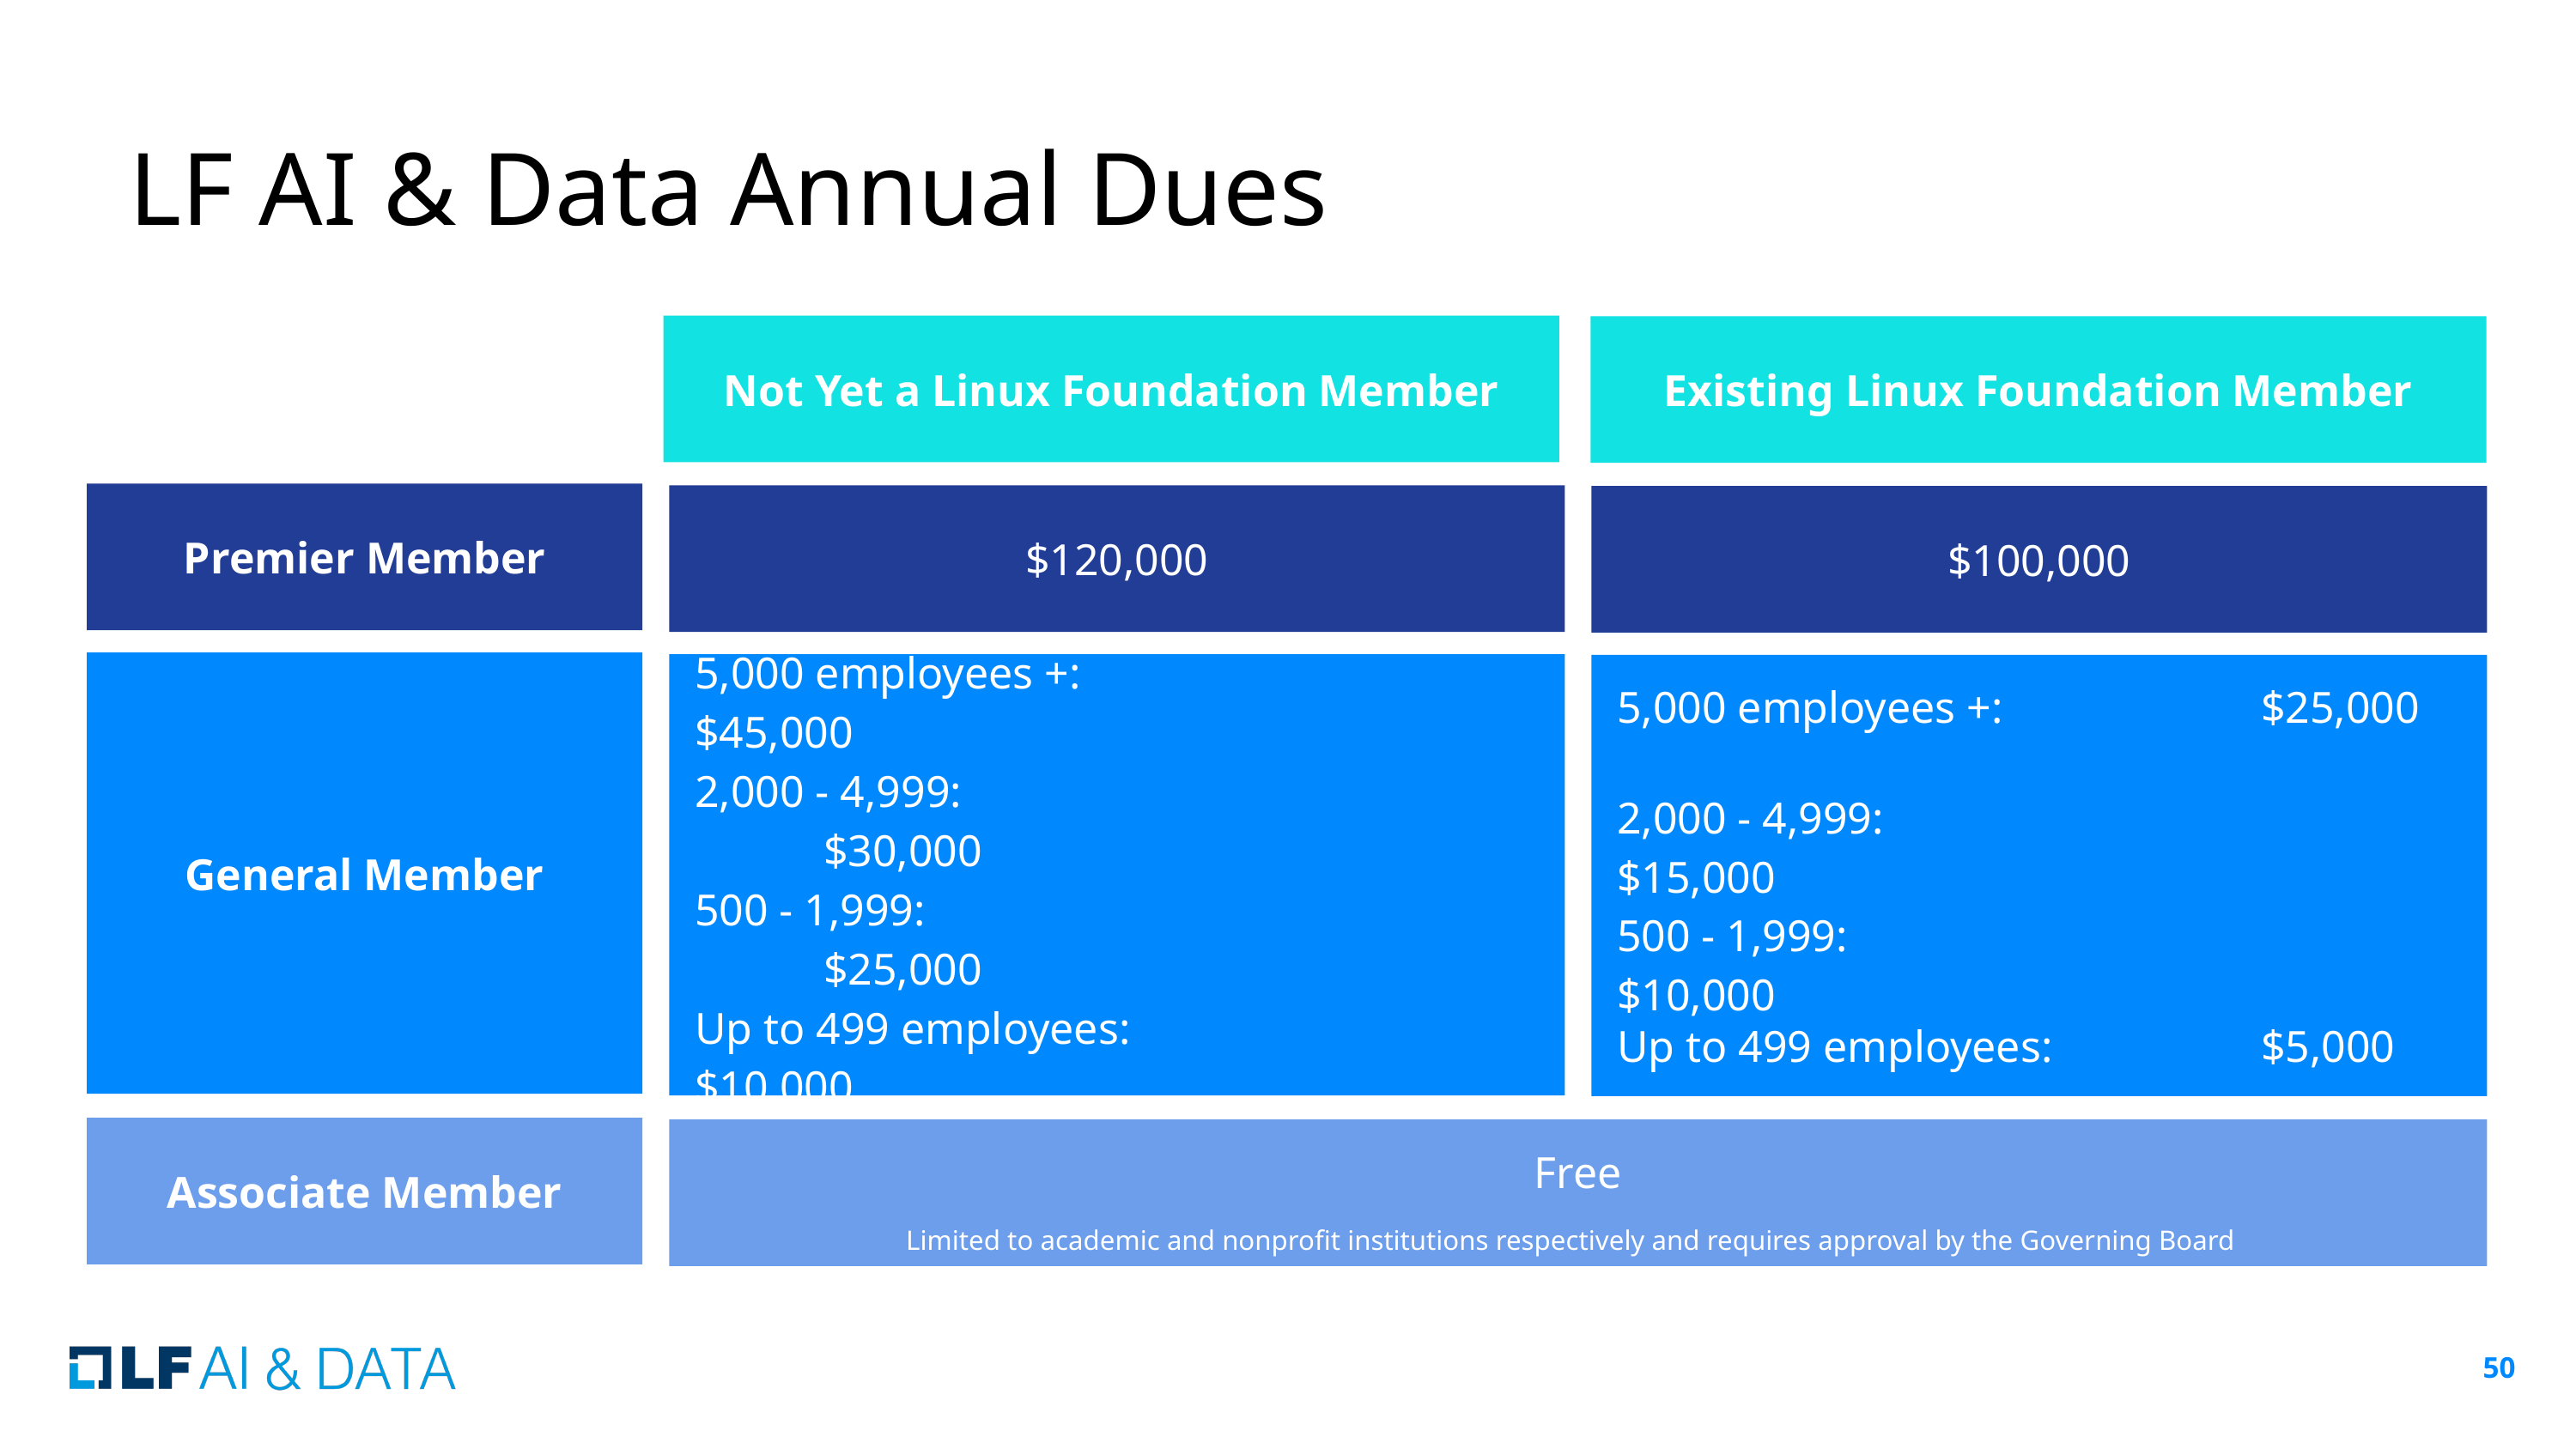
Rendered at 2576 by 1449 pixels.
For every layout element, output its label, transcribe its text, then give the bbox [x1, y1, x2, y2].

text_box $100,000 [1591, 486, 2488, 633]
picture [61, 1341, 461, 1397]
title LF AI & Data Annual Dues [129, 124, 2530, 287]
text_box Existing Linux Foundation Member [1590, 316, 2487, 464]
text_box Free Limited to academic and nonprofit institutions respectively and requires approval by the Governing Board [669, 1119, 2488, 1266]
slide_number ‹#› [2386, 1313, 2542, 1425]
text_box General Member [87, 652, 643, 1094]
text_box 5,000 employees +: $25,000 2,000 - 4,999: $15,000 500 - 1,999: $10,000 Up to 499 employees: $5,000 [1591, 654, 2488, 1096]
text_box Not Yet a Linux Foundation Member [663, 315, 1559, 463]
text_box Premier Member [87, 483, 643, 631]
text_box $120,000 [669, 485, 1565, 633]
text_box Associate Member [87, 1118, 643, 1264]
text_box 5,000 employees +: $45,000 2,000 - 4,999: $30,000 500 - 1,999: $25,000 Up to 499 employees: $10,000 [669, 654, 1565, 1096]
